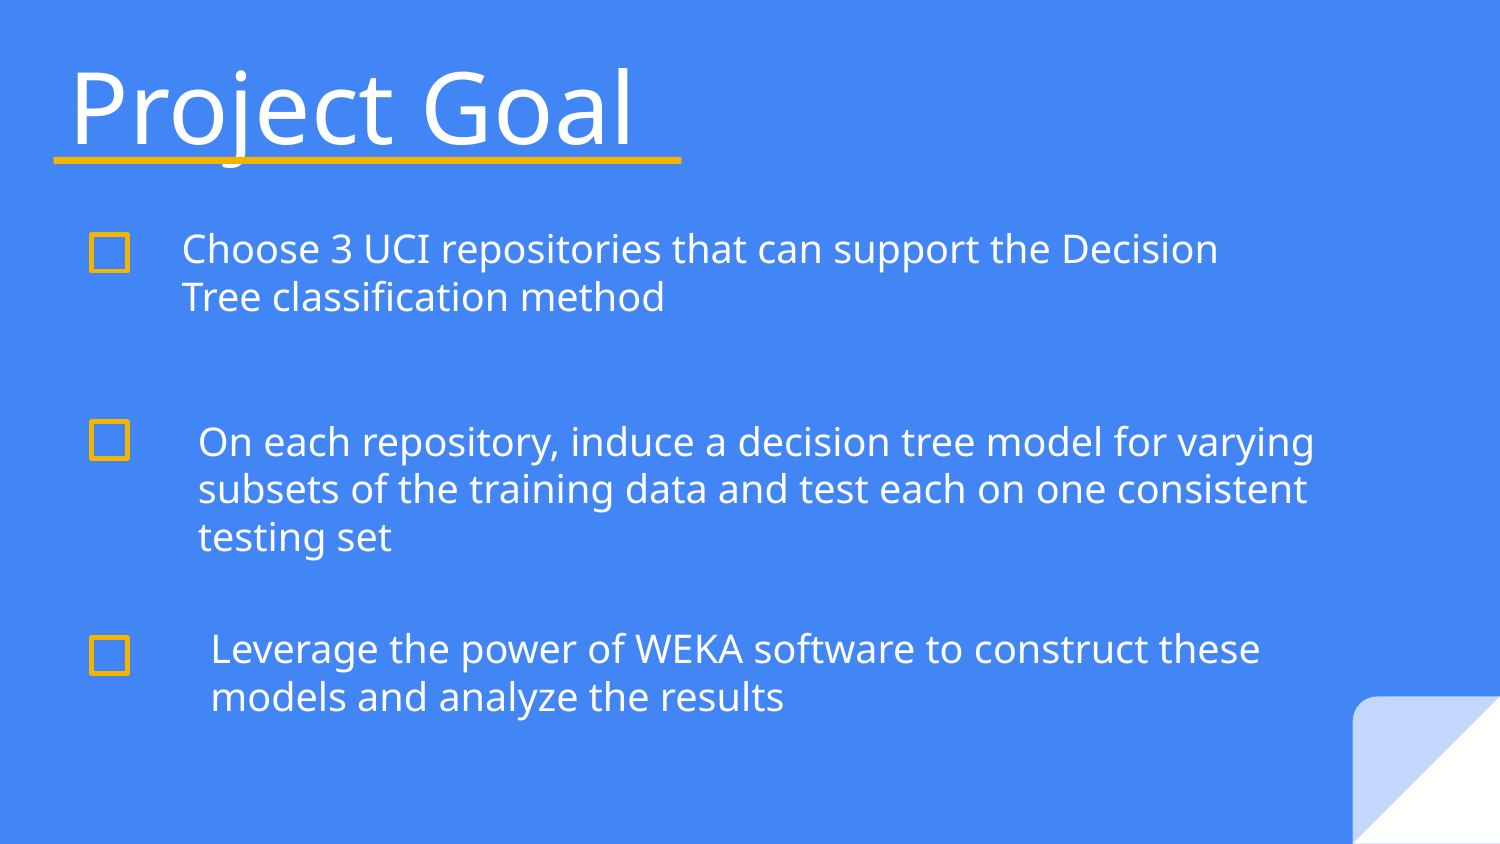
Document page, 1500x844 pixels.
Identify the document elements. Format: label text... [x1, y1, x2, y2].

title Project Goal [53, 26, 1403, 180]
text_box [91, 234, 128, 272]
text_box Leverage the power of WEKA software to construct these models and analyze the results [195, 609, 1349, 734]
text_box Choose 3 UCI repositories that can support the Decision Tree classification method [166, 209, 1320, 335]
text_box [53, 156, 682, 164]
text_box [91, 637, 128, 674]
text_box On each repository, induce a decision tree model for varying subsets of the training data and test each on one consistent testing set [182, 401, 1336, 575]
text_box [91, 421, 128, 459]
